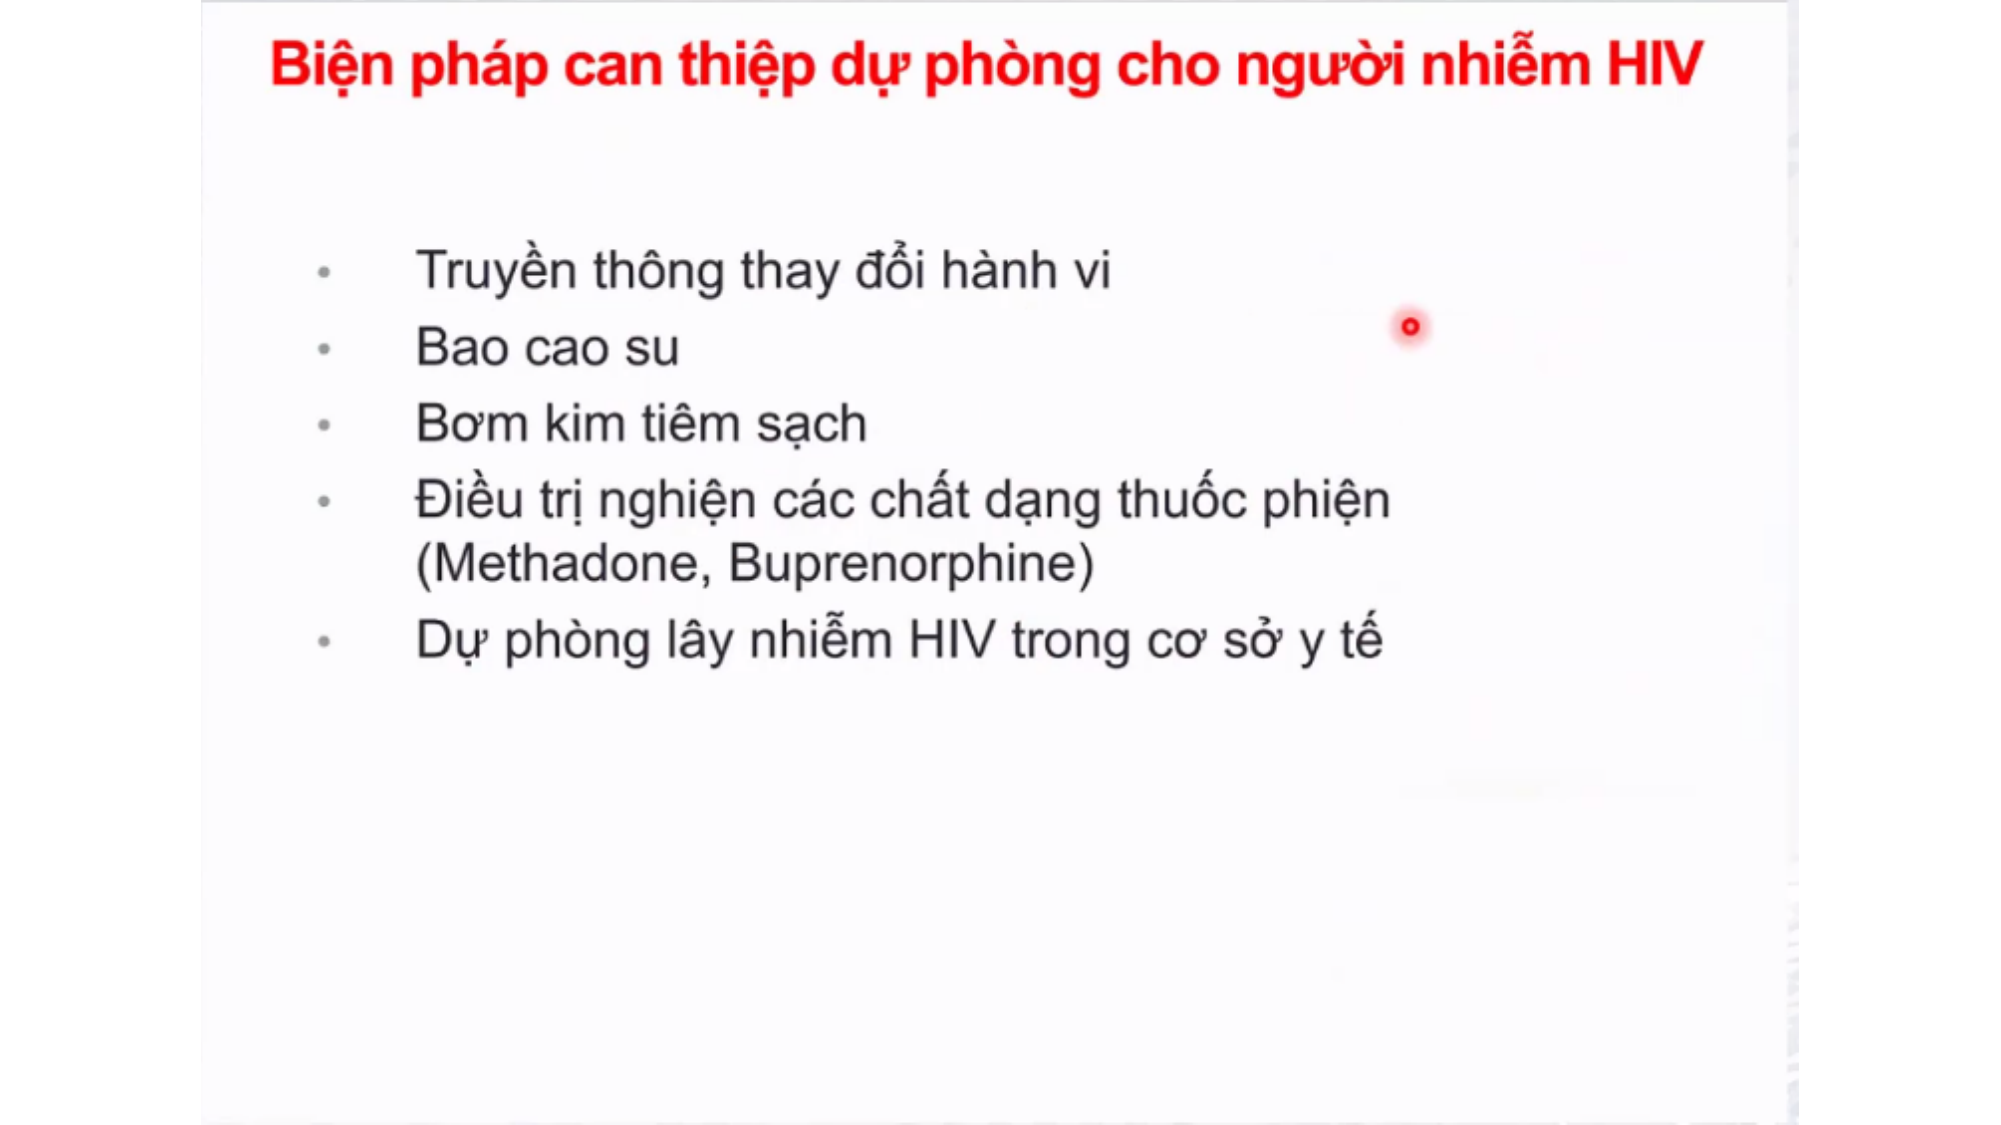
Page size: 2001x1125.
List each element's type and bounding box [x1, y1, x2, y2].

picture [201, 0, 1799, 1125]
